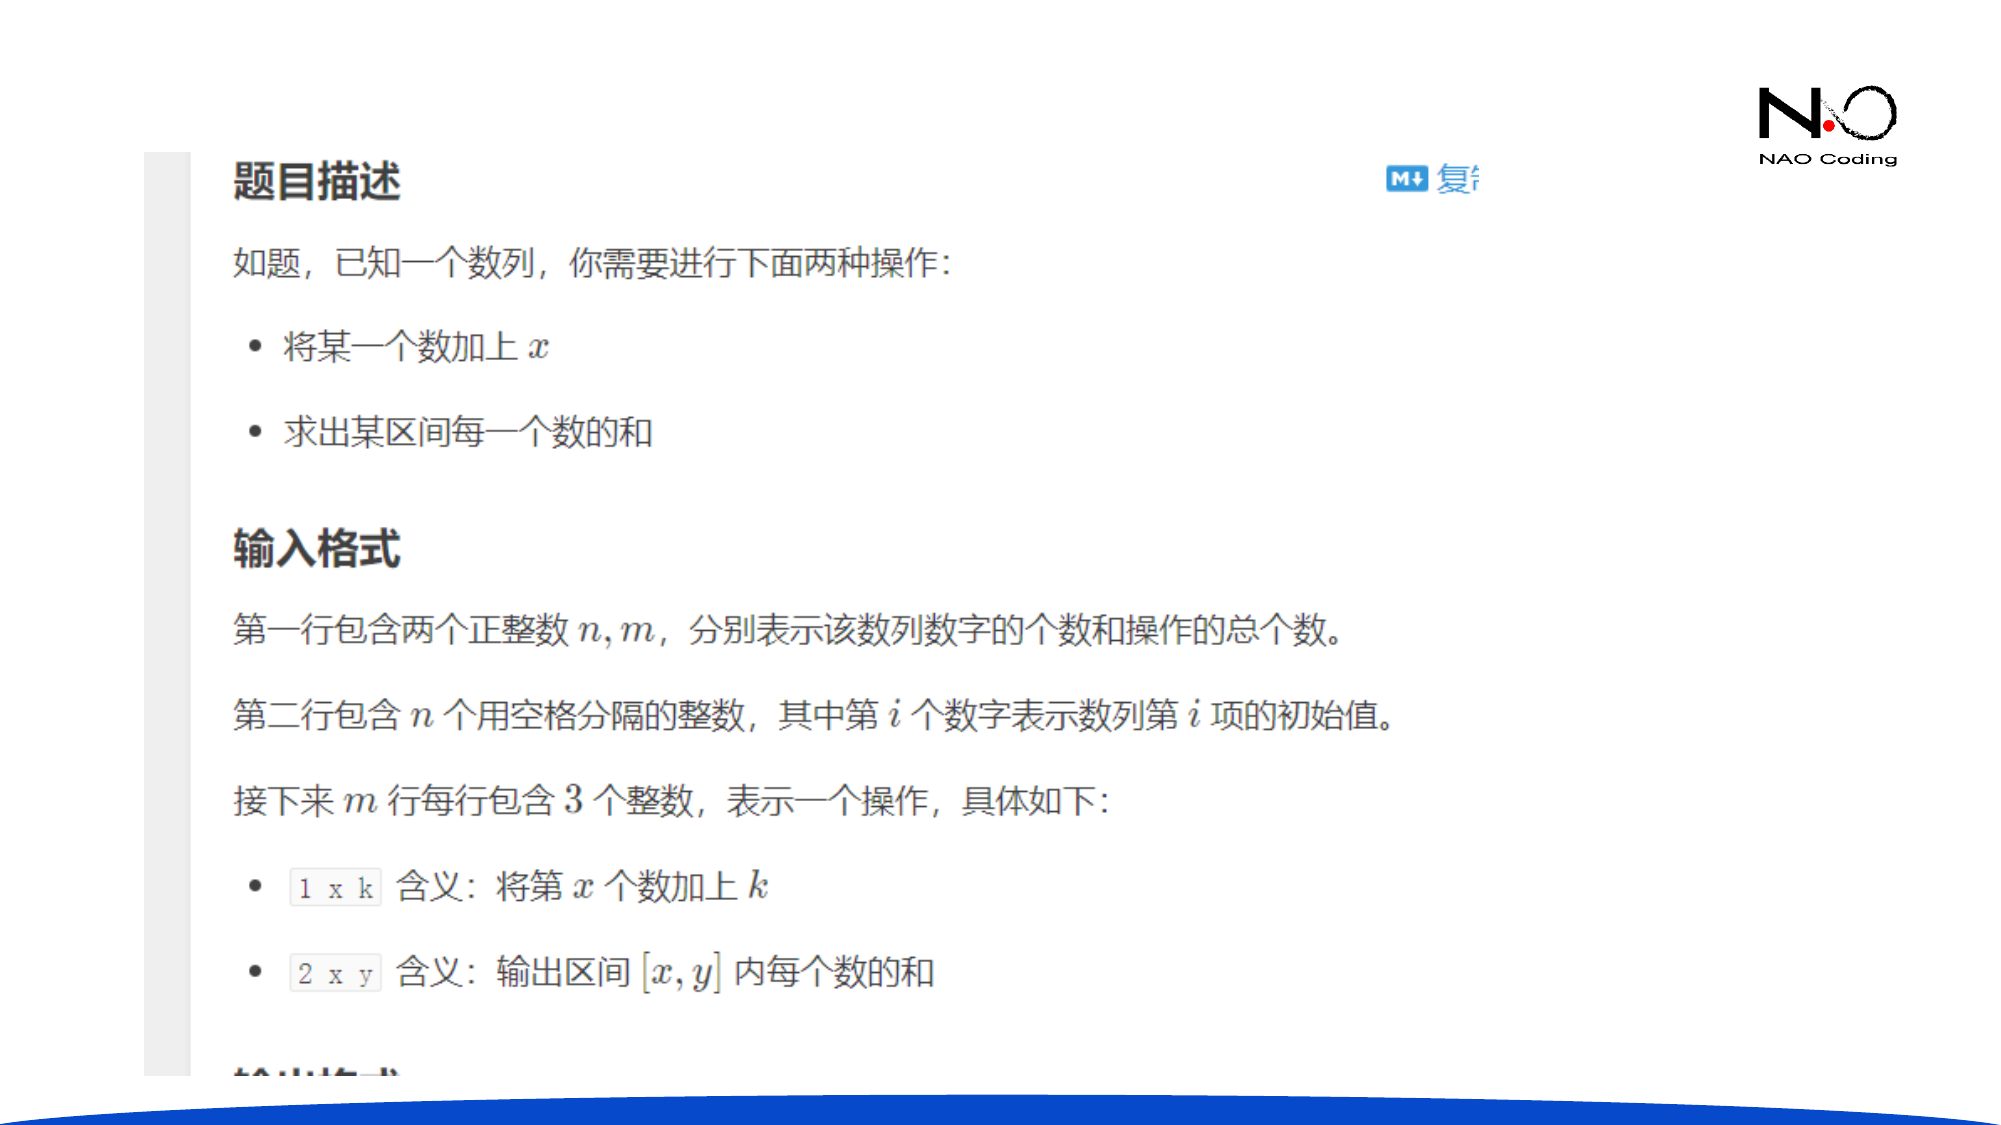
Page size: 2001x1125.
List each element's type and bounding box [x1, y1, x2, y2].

picture [144, 152, 1479, 1077]
picture [1742, 38, 1918, 214]
